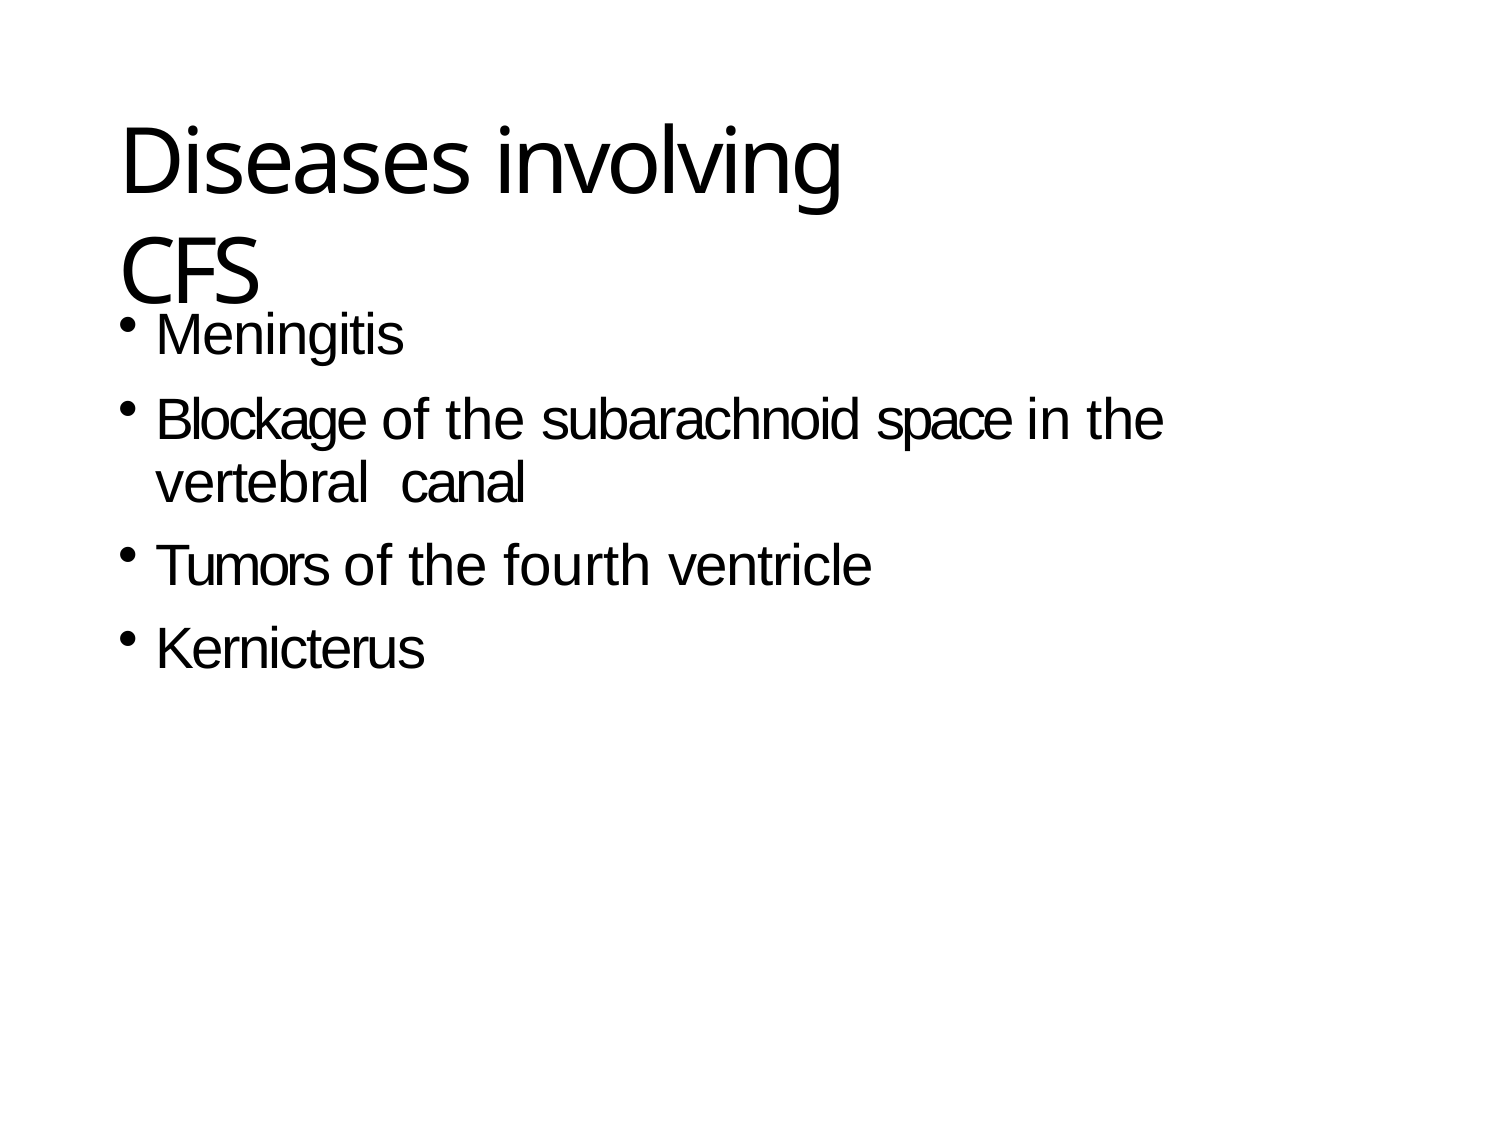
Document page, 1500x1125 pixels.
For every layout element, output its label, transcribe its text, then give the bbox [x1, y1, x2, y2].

text_box Meningitis Blockage of the subarachnoid space in the vertebral canal Tumors of the fourth ventricle Kernicterus [116, 280, 1381, 681]
title Diseases involving CFS [116, 100, 935, 280]
